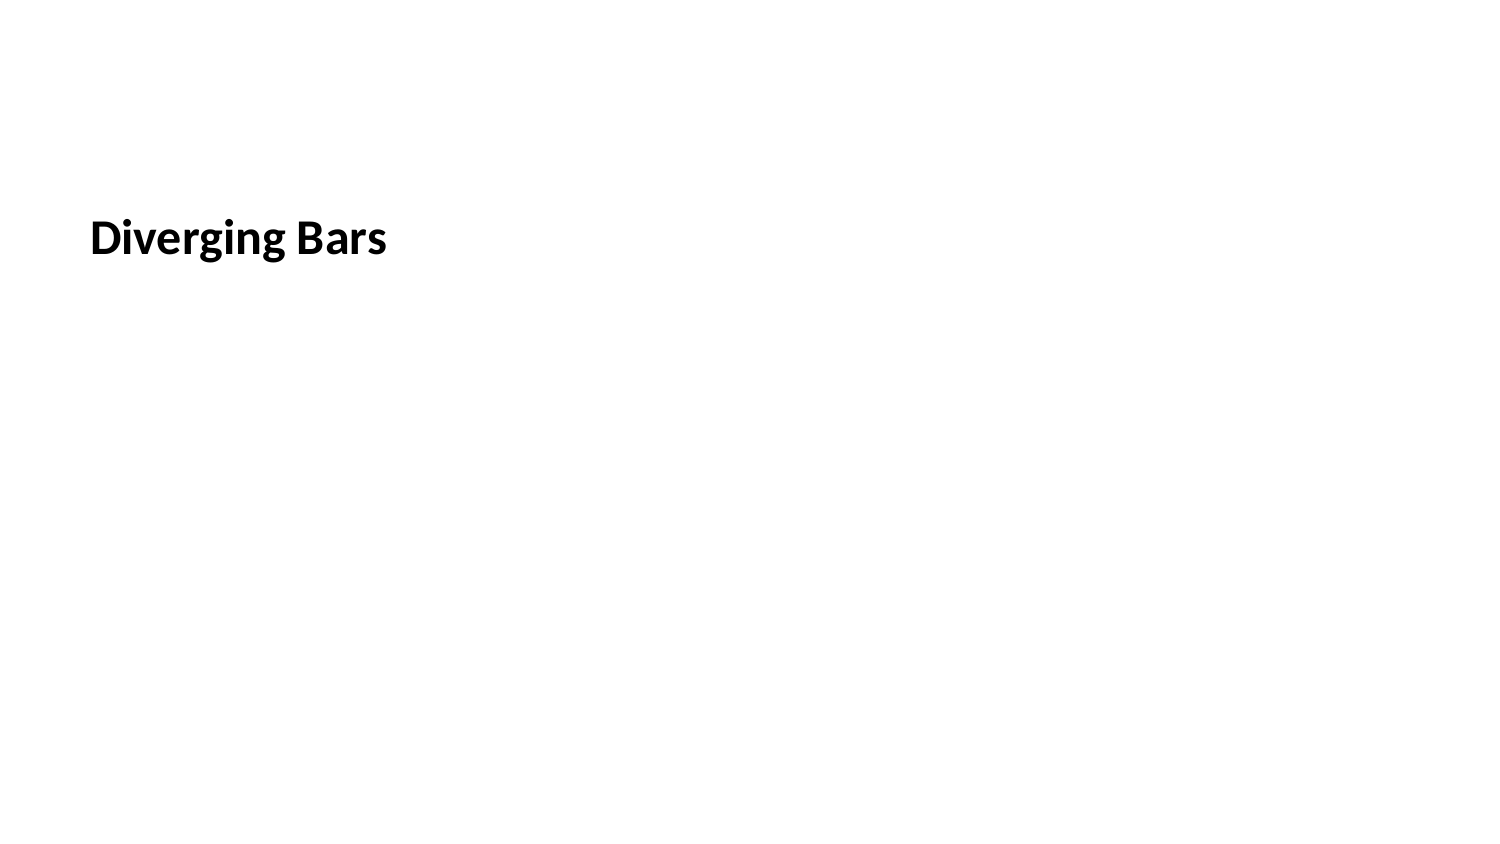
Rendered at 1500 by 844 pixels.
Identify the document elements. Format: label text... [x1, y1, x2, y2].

list Diverging Bars [75, 196, 1425, 754]
